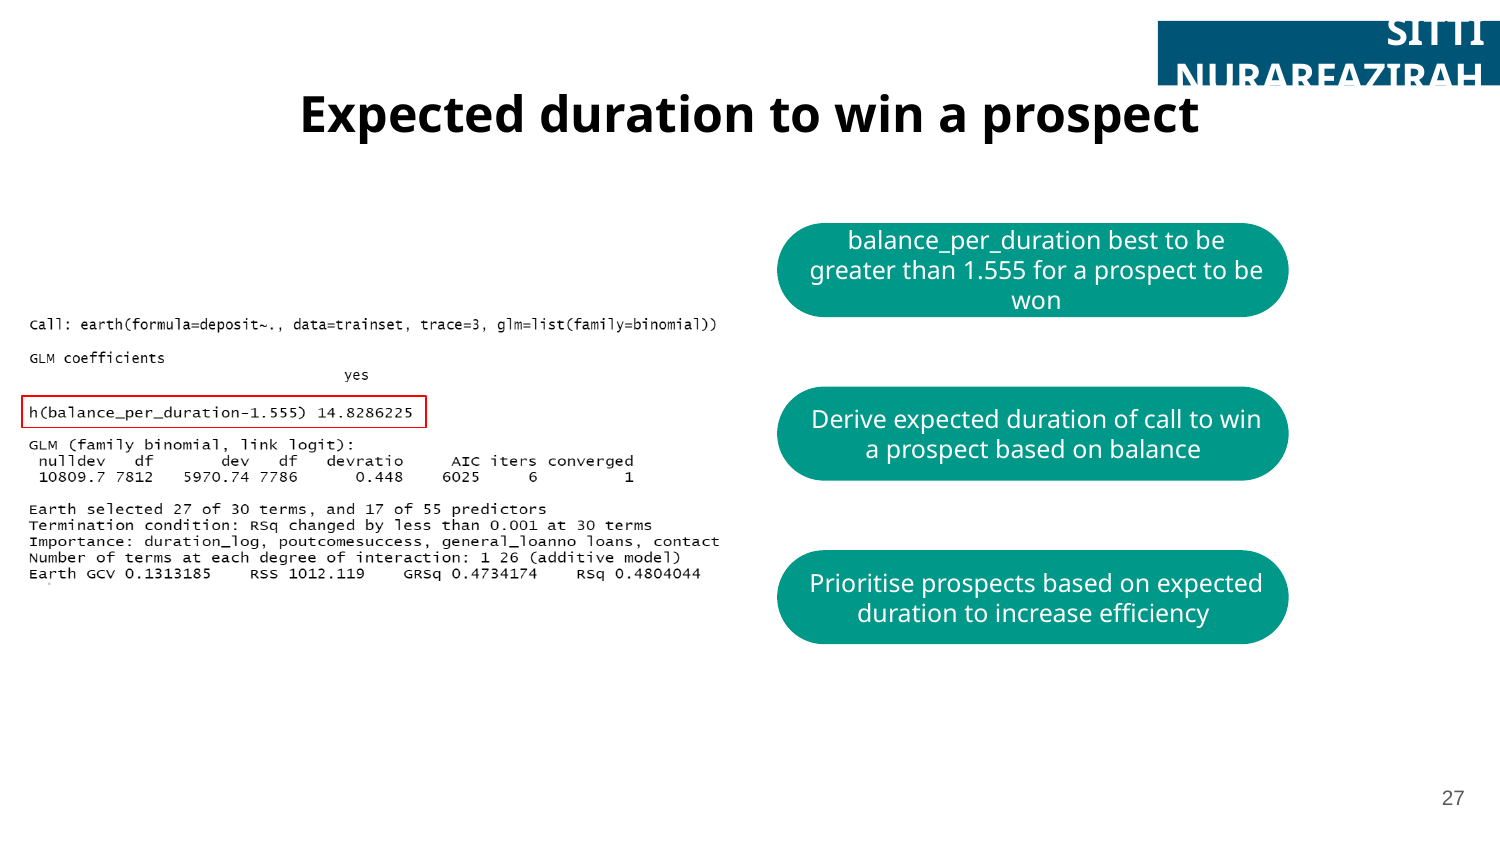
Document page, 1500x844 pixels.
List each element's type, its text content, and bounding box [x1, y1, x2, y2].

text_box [776, 549, 1289, 645]
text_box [776, 222, 1289, 318]
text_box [21, 316, 720, 586]
text_box SITTI NURARFAZIRAH [1157, 20, 1500, 86]
title Expected duration to win a prospect [75, 67, 1425, 162]
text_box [776, 386, 1289, 481]
slide_number 27 [1389, 764, 1480, 830]
